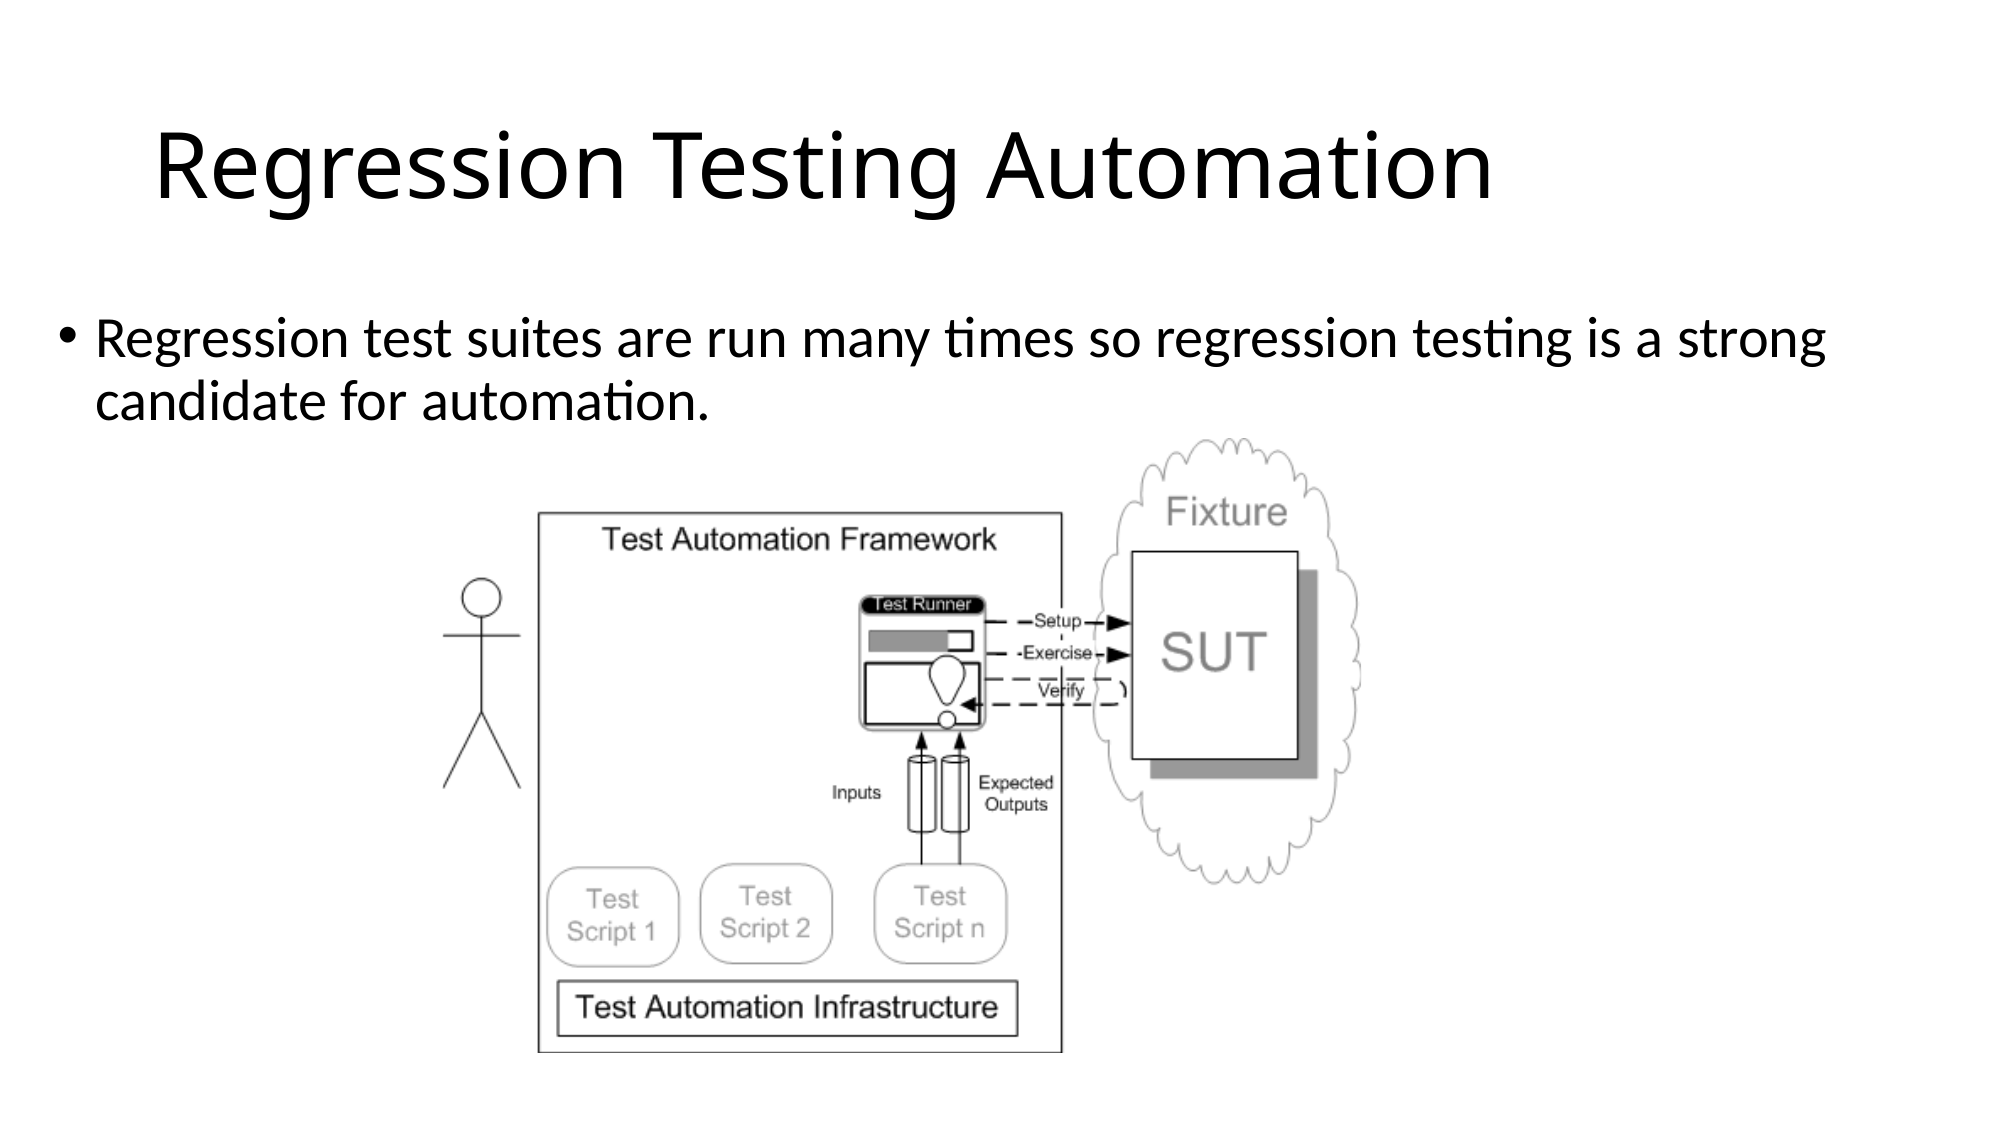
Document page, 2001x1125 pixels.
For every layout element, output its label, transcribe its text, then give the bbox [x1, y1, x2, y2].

picture [442, 438, 1362, 1053]
list Regression test suites are run many times so regression testing is a strong candidate for automation. [42, 299, 1863, 1099]
title Regression Testing Automation [137, 59, 1863, 278]
